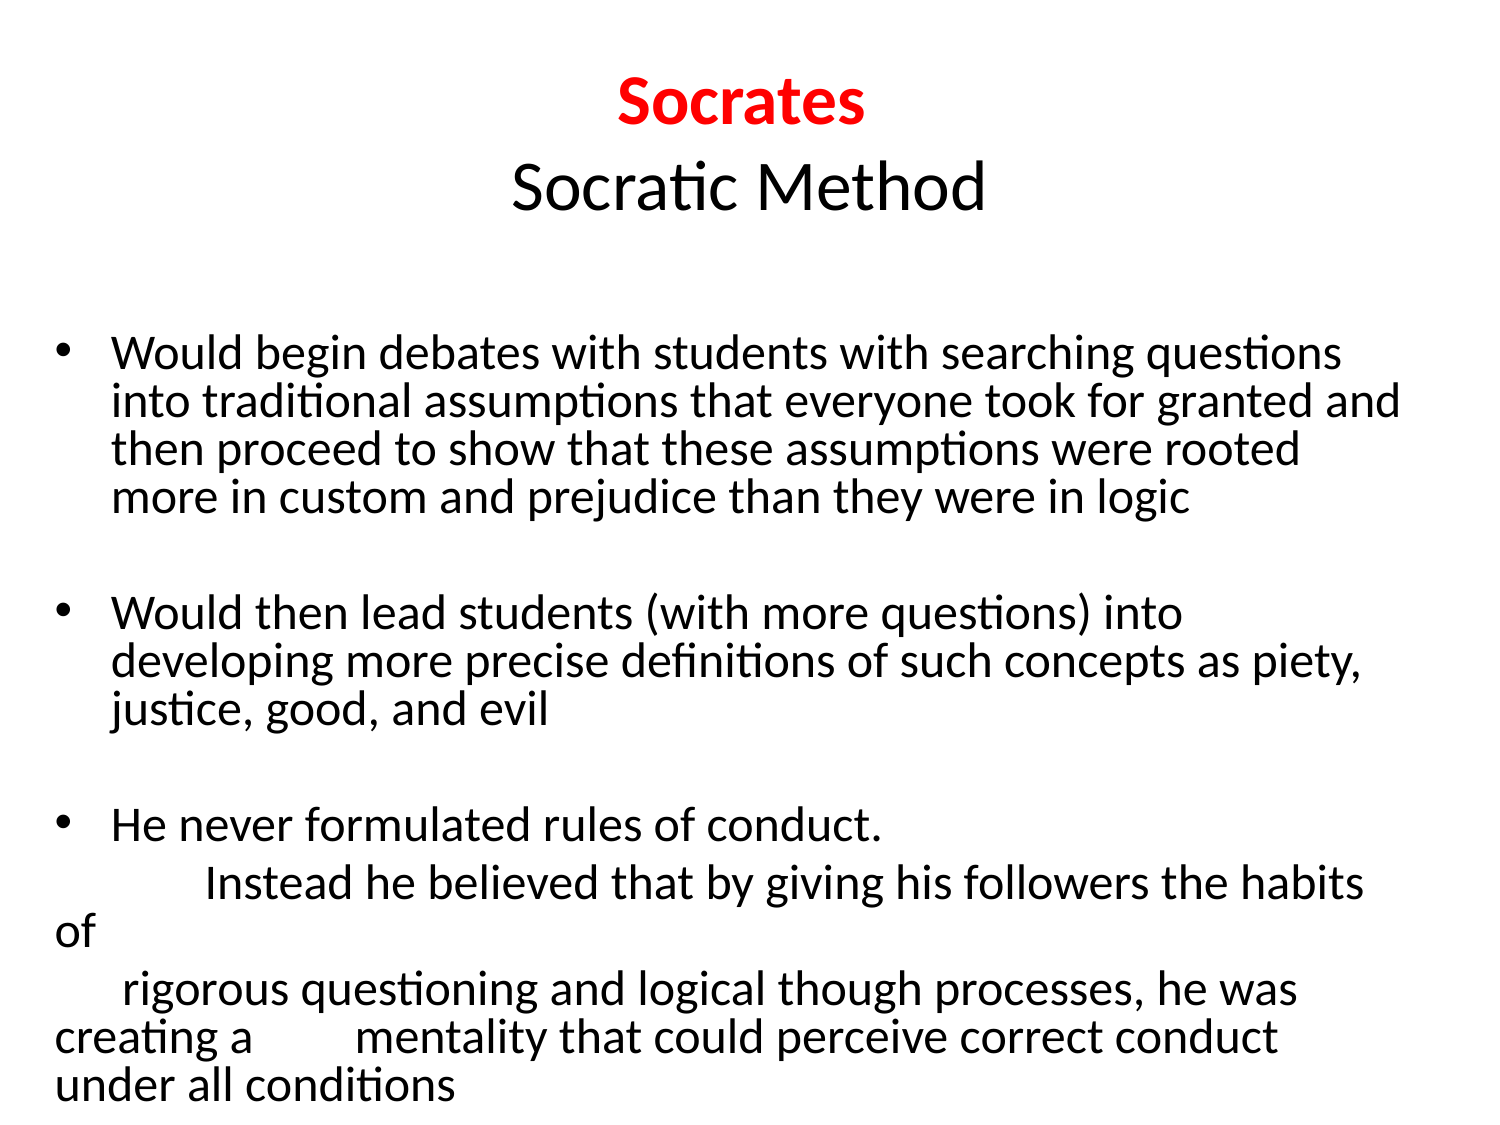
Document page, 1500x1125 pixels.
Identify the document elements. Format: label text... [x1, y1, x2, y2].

list Would begin debates with students with searching questions into traditional assumptions that everyone took for granted and then proceed to show that these assumptions were rooted more in custom and prejudice than they were in logic Would then lead students (with more questions) into developing more precise definitions of such concepts as piety, justice, good, and evil He never formulated rules of conduct. Instead he believed that by giving his followers the habits of rigorous questioning and logical though processes, he was creating a mentality that could perceive correct conduct under all conditions [39, 324, 1425, 962]
title Socrates Socratic Method [75, 45, 1425, 233]
